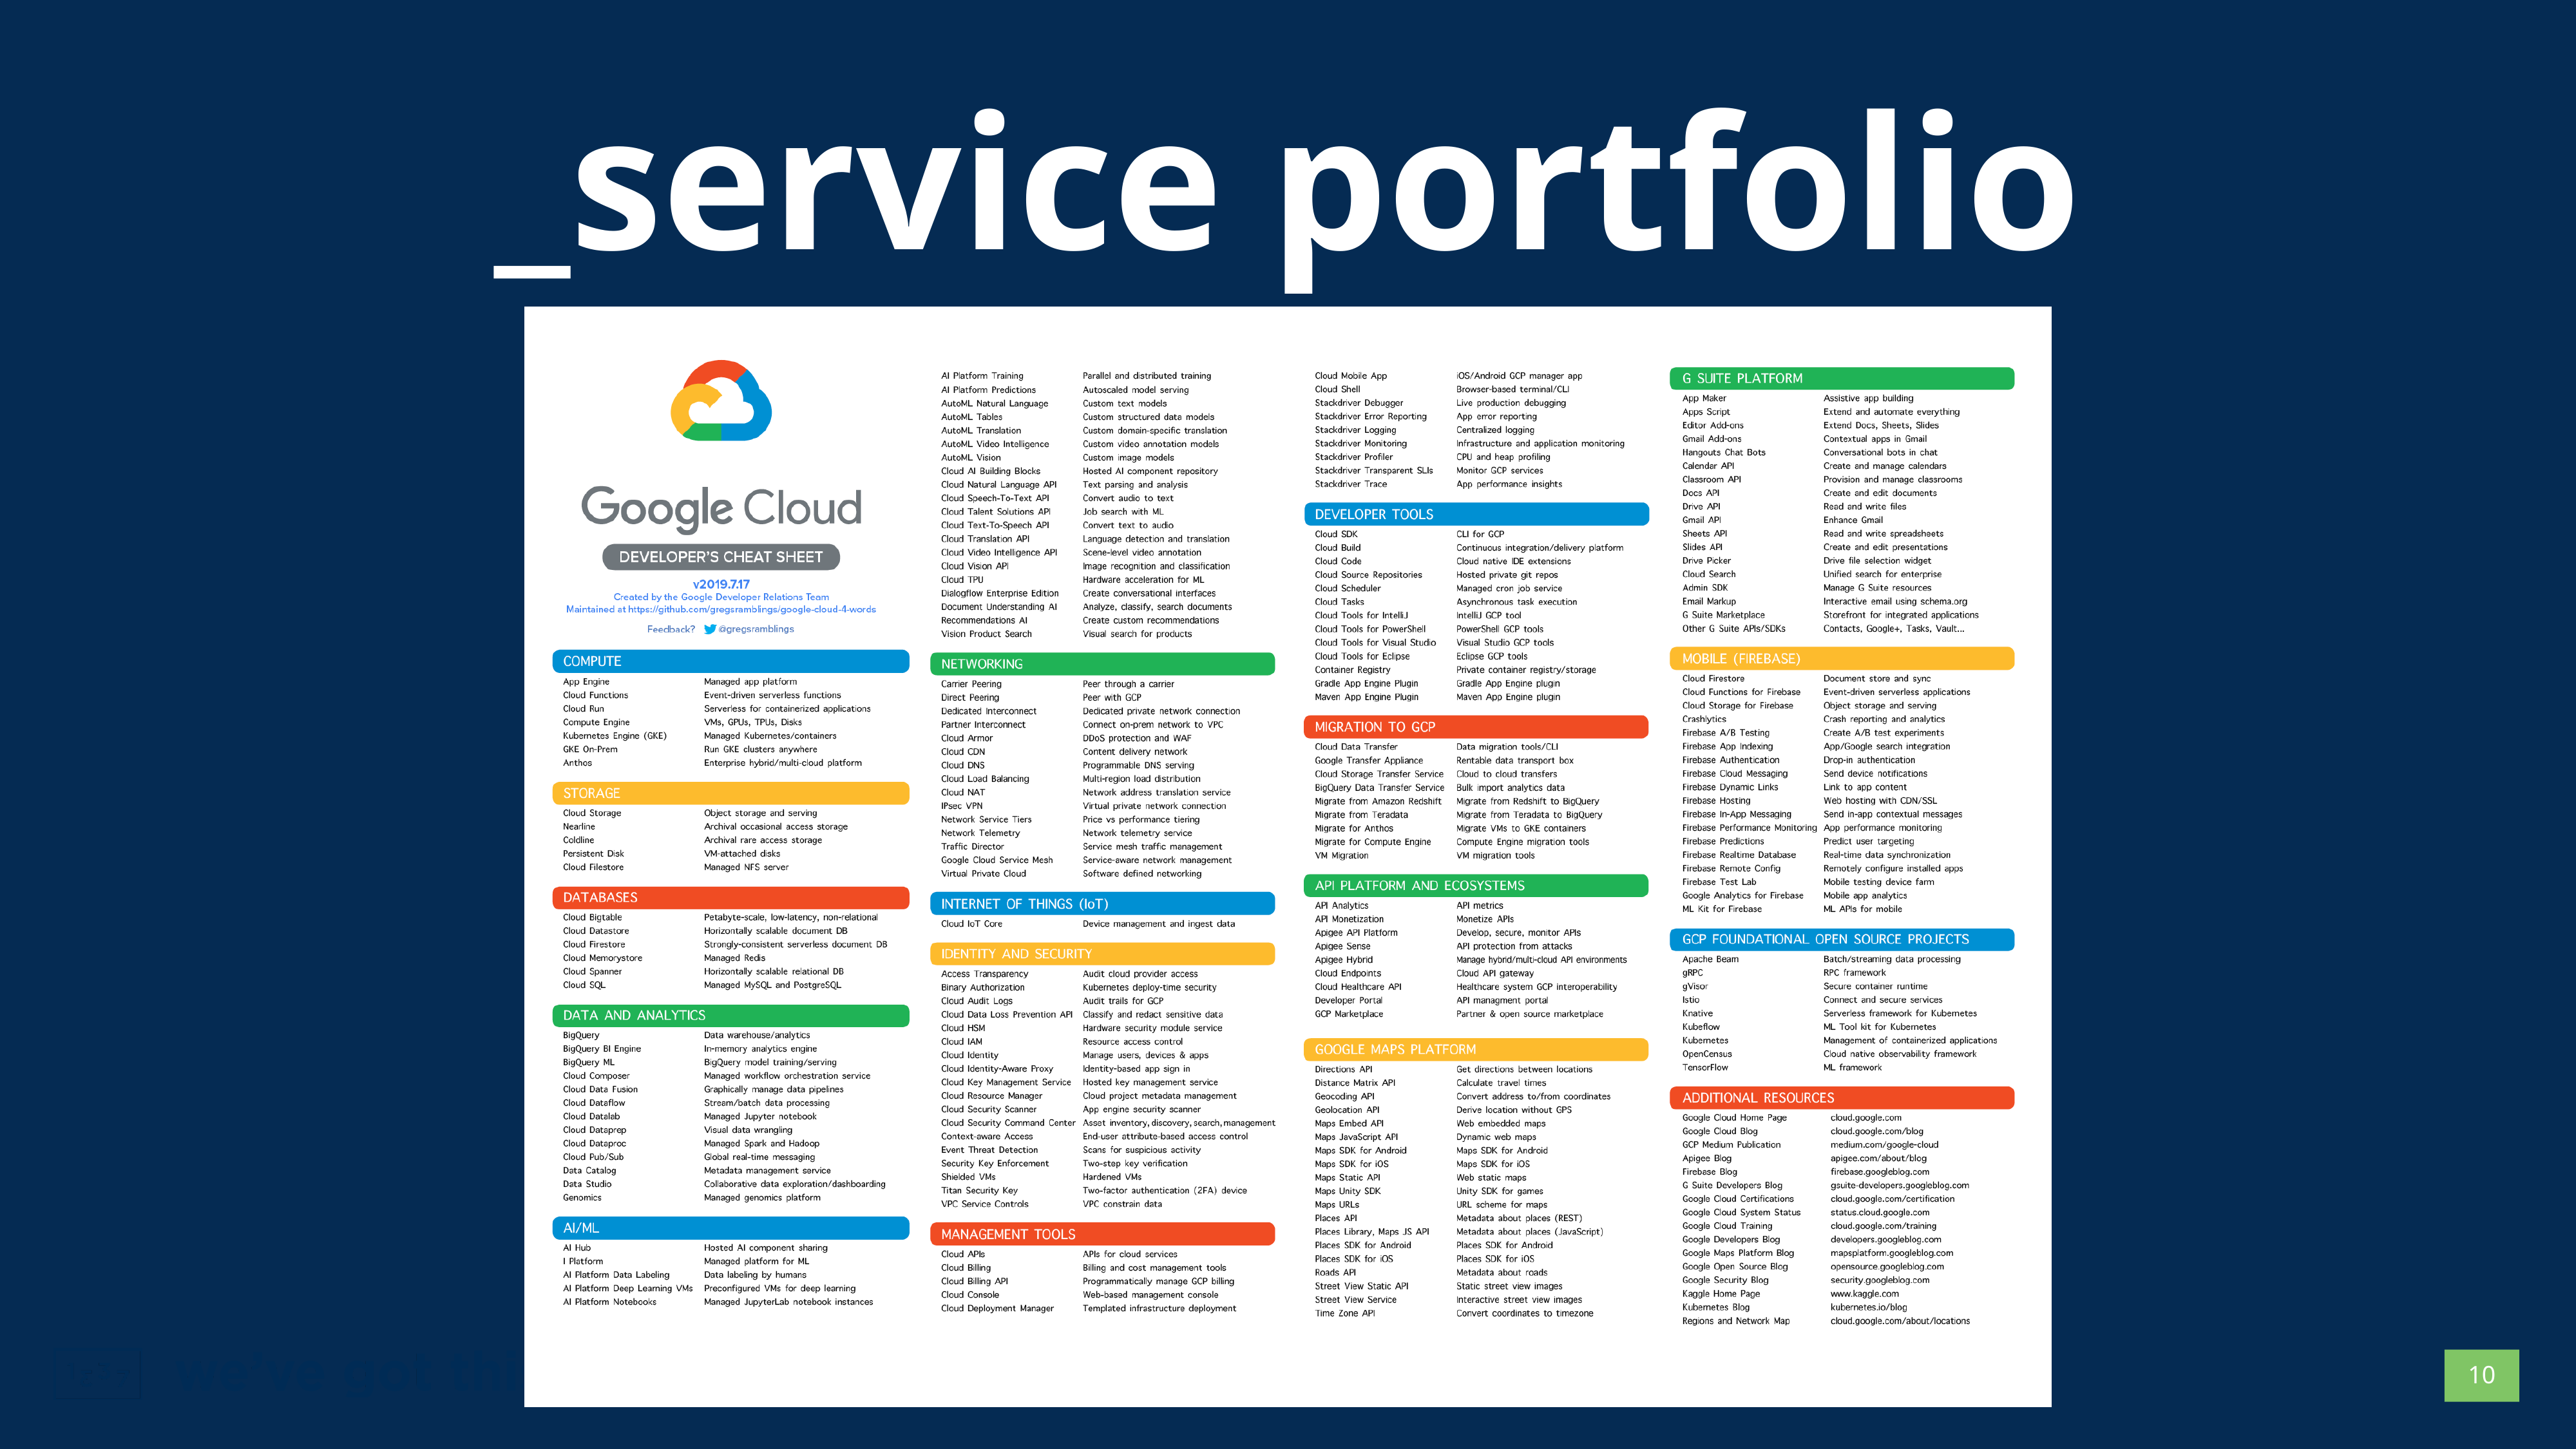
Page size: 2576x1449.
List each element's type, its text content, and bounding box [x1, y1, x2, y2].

picture [524, 307, 2052, 1407]
text_box _service portfolio [484, 59, 2092, 291]
